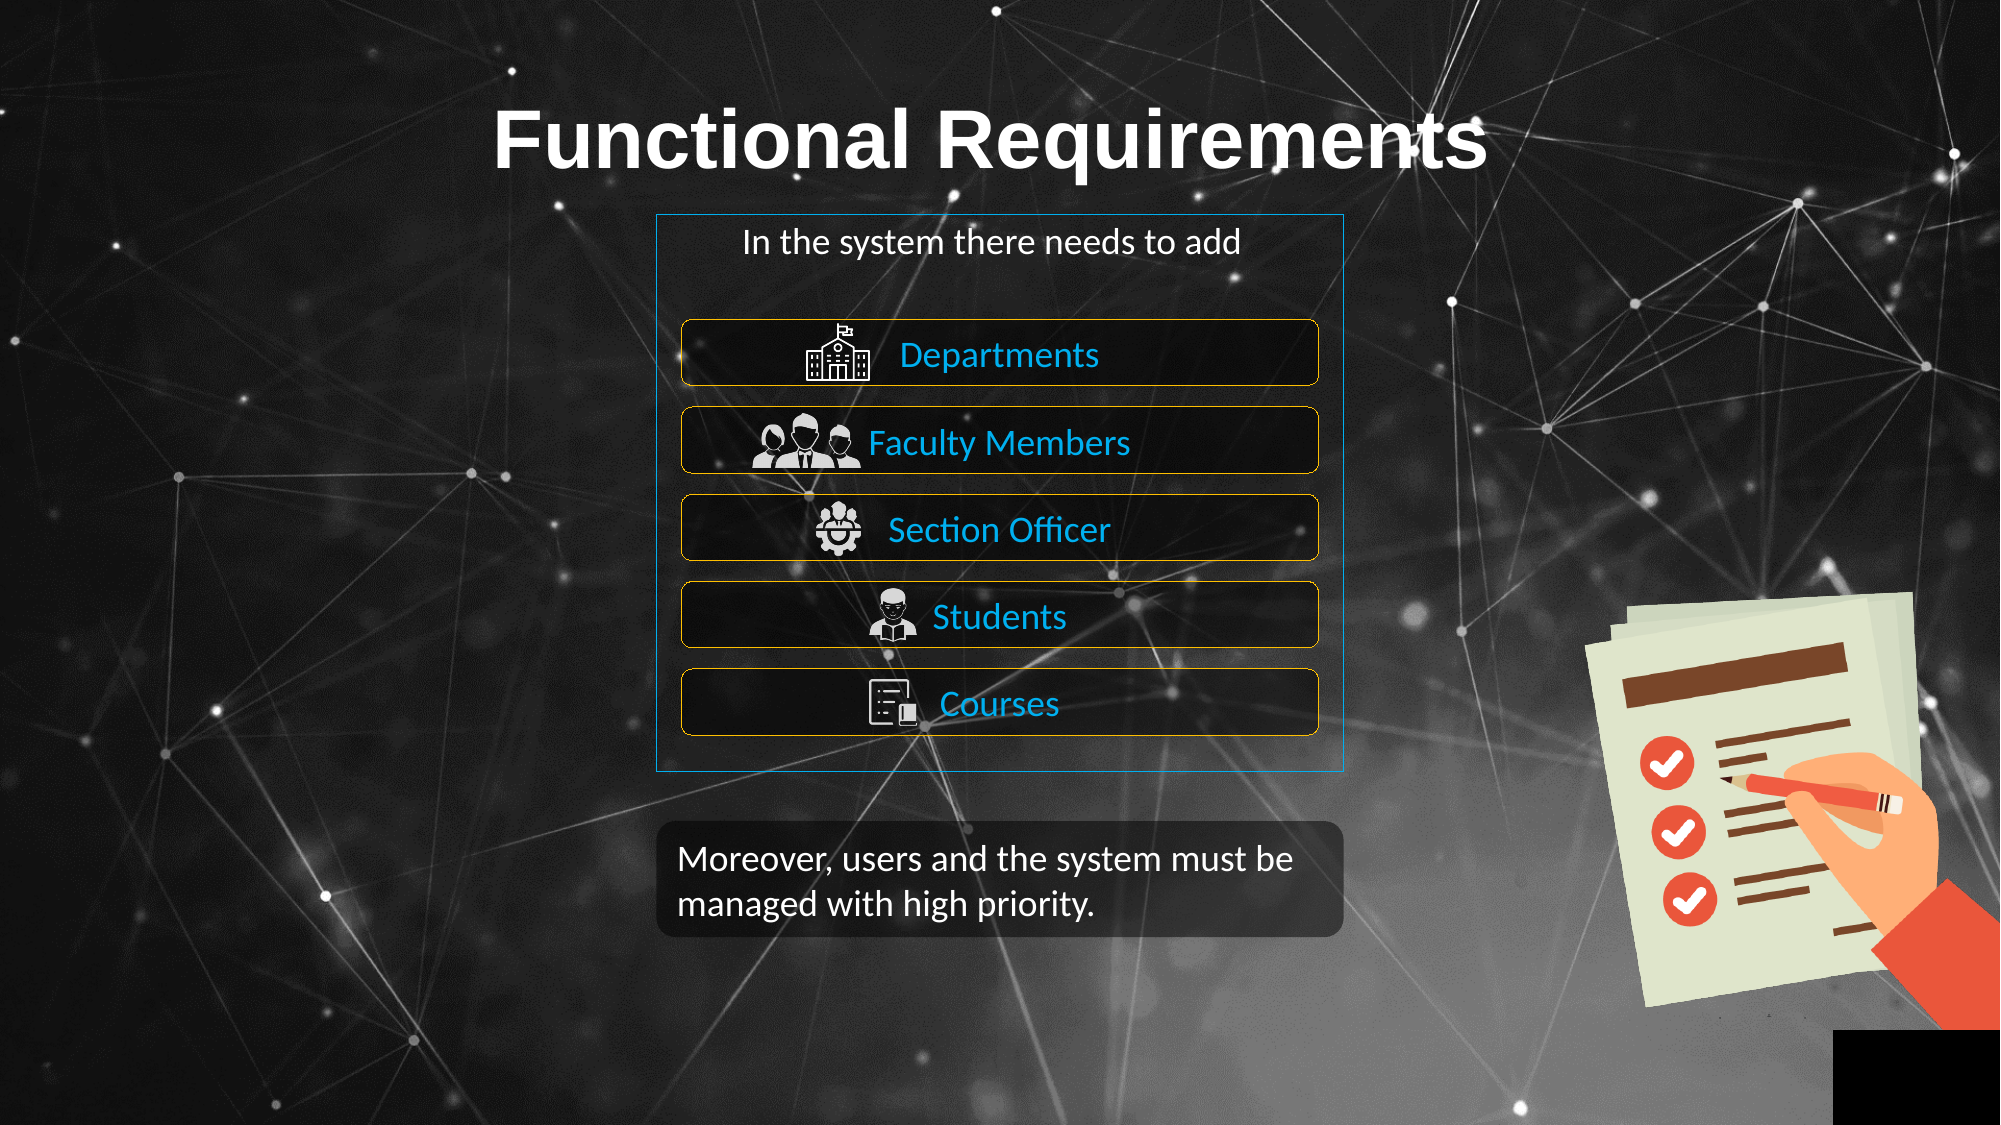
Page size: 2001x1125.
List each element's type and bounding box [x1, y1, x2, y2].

text_box [681, 581, 1319, 649]
text_box [681, 668, 1319, 736]
text_box [681, 494, 1319, 562]
text_box [681, 406, 1319, 474]
text_box [681, 318, 1319, 387]
picture [0, 0, 2000, 1125]
